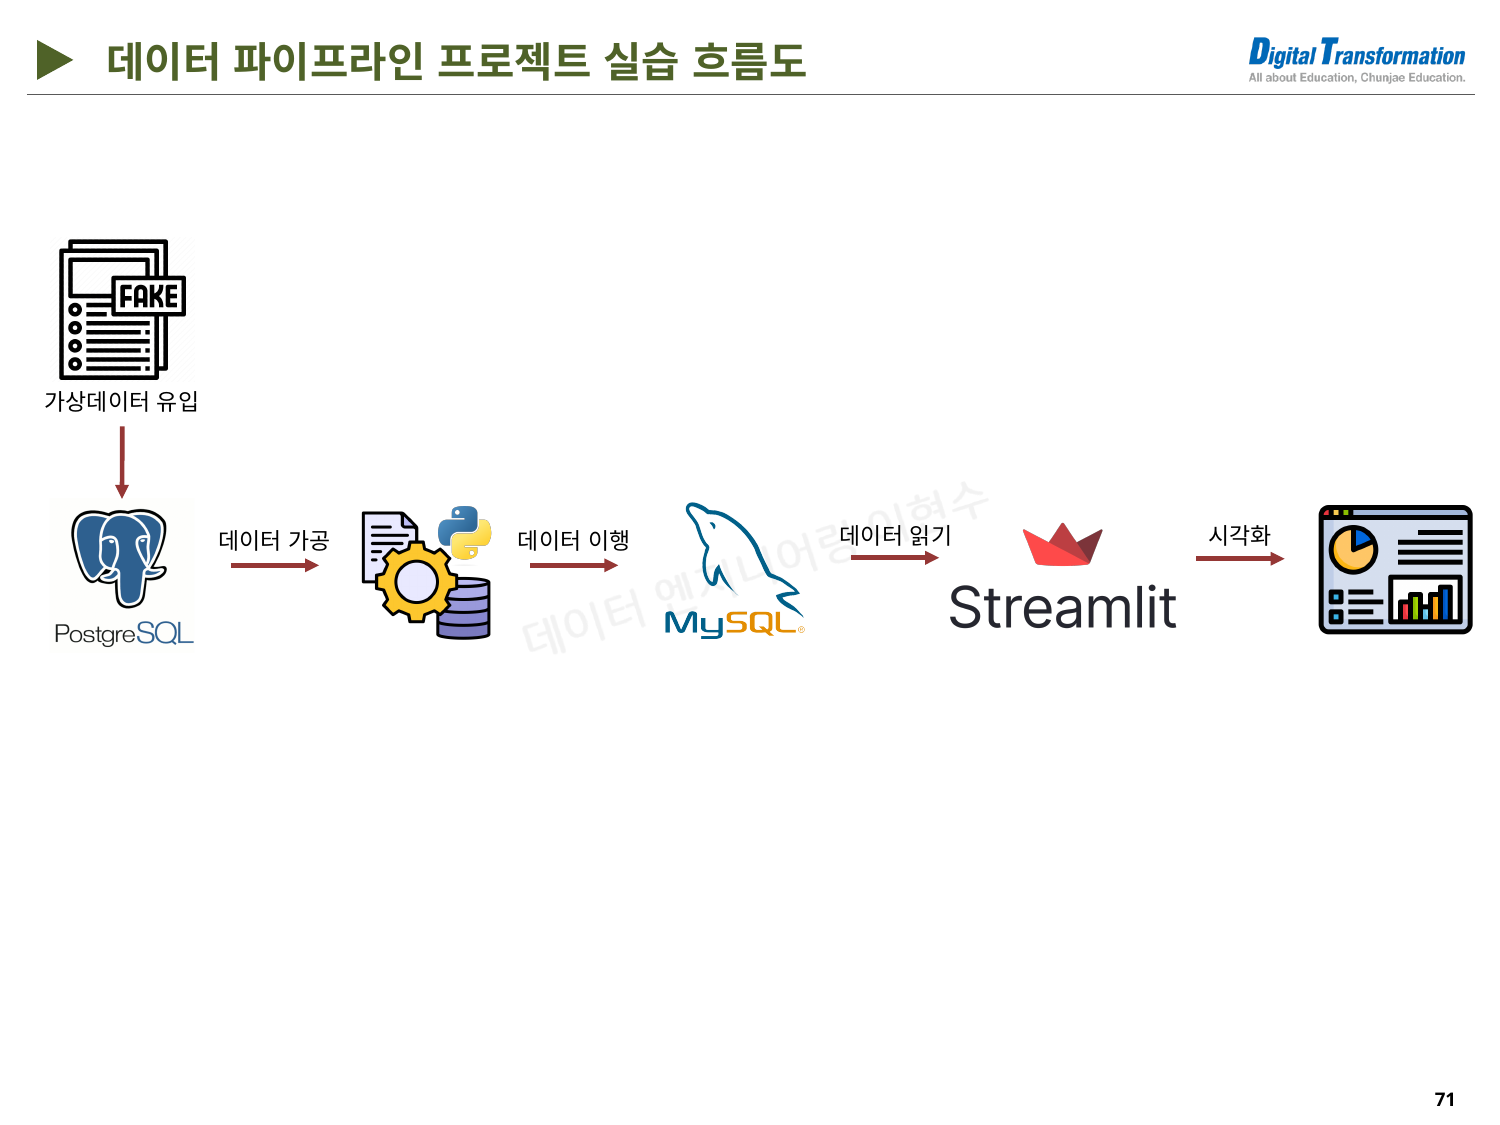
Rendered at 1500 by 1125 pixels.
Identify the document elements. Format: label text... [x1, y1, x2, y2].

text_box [360, 506, 493, 642]
text_box [34, 38, 76, 82]
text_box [500, 519, 648, 566]
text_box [822, 513, 970, 558]
picture [1218, 7, 1492, 114]
picture [1315, 490, 1475, 650]
picture [49, 498, 195, 653]
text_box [26, 237, 218, 423]
text_box 데이터 파이프라인 프로젝트 실습 흐름도 [106, 35, 980, 85]
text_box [201, 518, 349, 566]
picture [330, 260, 1207, 867]
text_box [1191, 514, 1290, 559]
